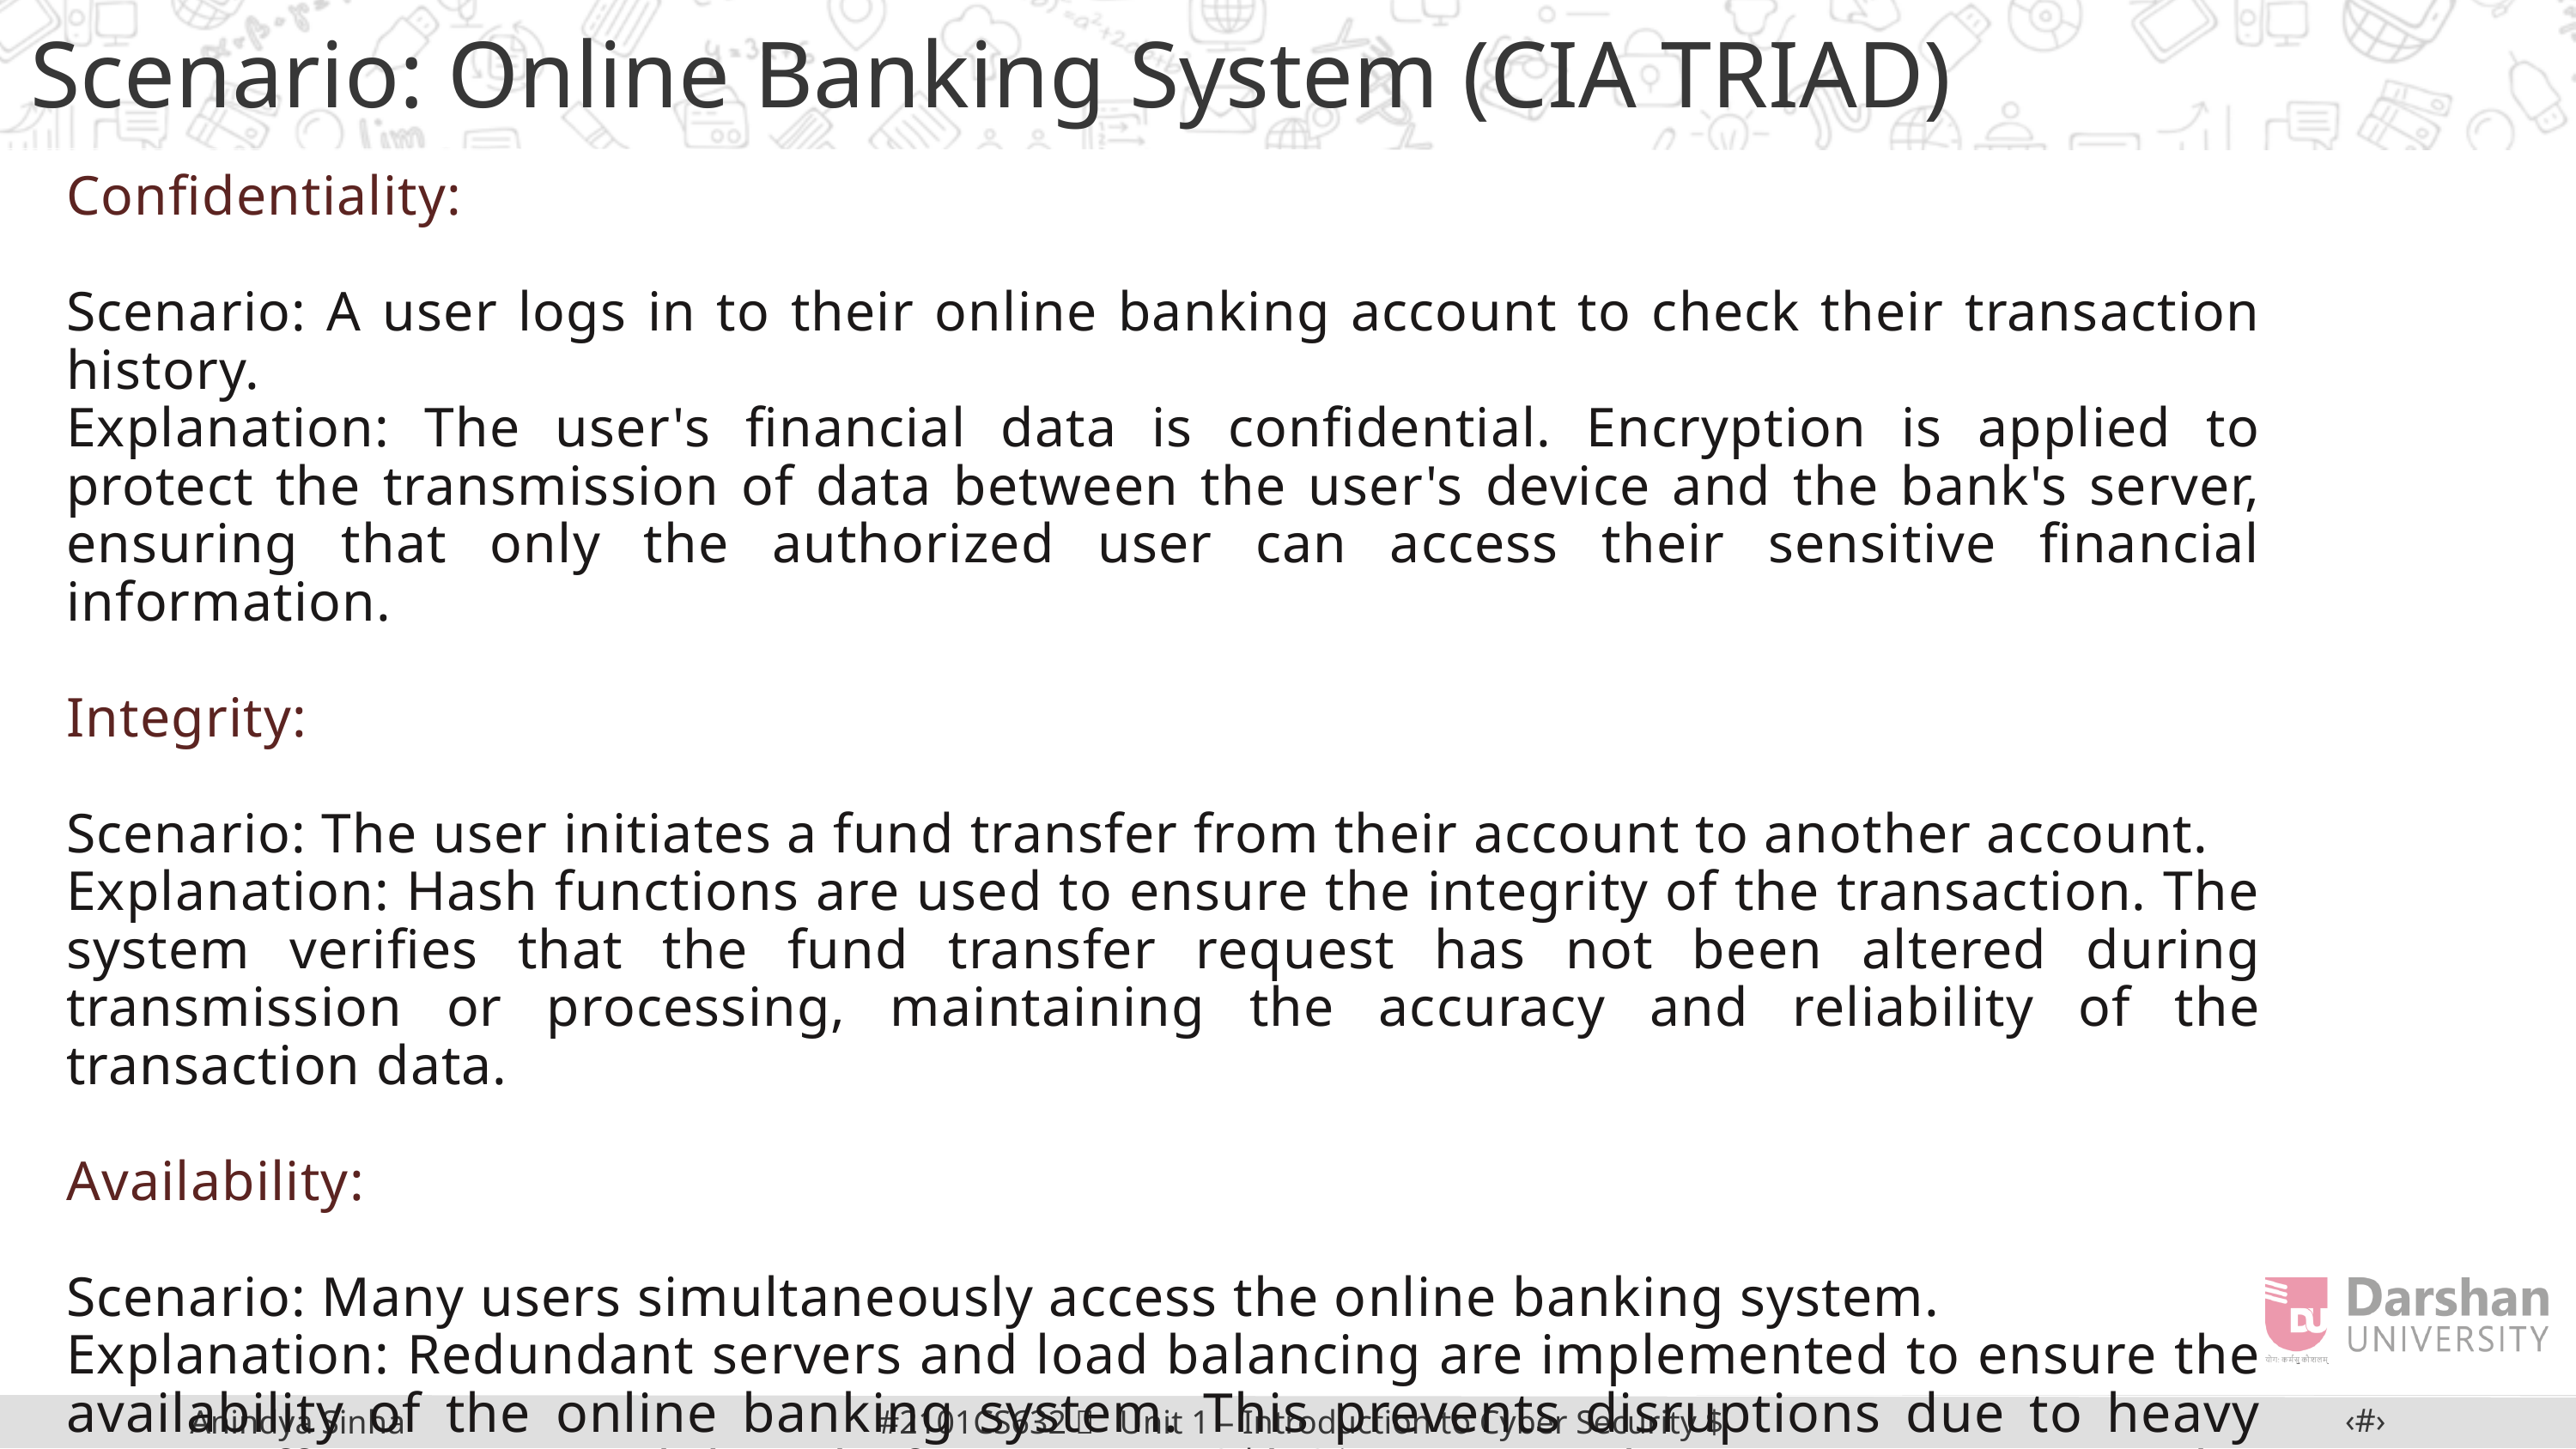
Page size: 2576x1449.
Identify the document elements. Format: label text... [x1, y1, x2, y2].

text_box Confidentiality: Scenario: A user logs in to their online banking account to check their transaction history. Explanation: The user's financial data is confidential. Encryption is applied to protect the transmission of data between the user's device and the bank's server, ensuring that only the authorized user can access their sensitive financial information. Integrity: Scenario: The user initiates a fund transfer from their account to another account. Explanation: Hash functions are used to ensure the integrity of the transaction. The system verifies that the fund transfer request has not been altered during transmission or processing, maintaining the accuracy and reliability of the transaction data. Availability: Scenario: Many users simultaneously access the online banking system. Explanation: Redundant servers and load balancing are implemented to ensure the availability of the online banking system. This prevents disruptions due to heavy user traffic or potential denial-of-service attacks, ensuring that users can access the system when needed. [66, 167, 2266, 1394]
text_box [0, 1394, 2576, 1449]
text_box Scenario: Online Banking System (CIA TRIAD) [30, 27, 2546, 126]
text_box [0, 0, 2576, 150]
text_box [2264, 1276, 2549, 1364]
